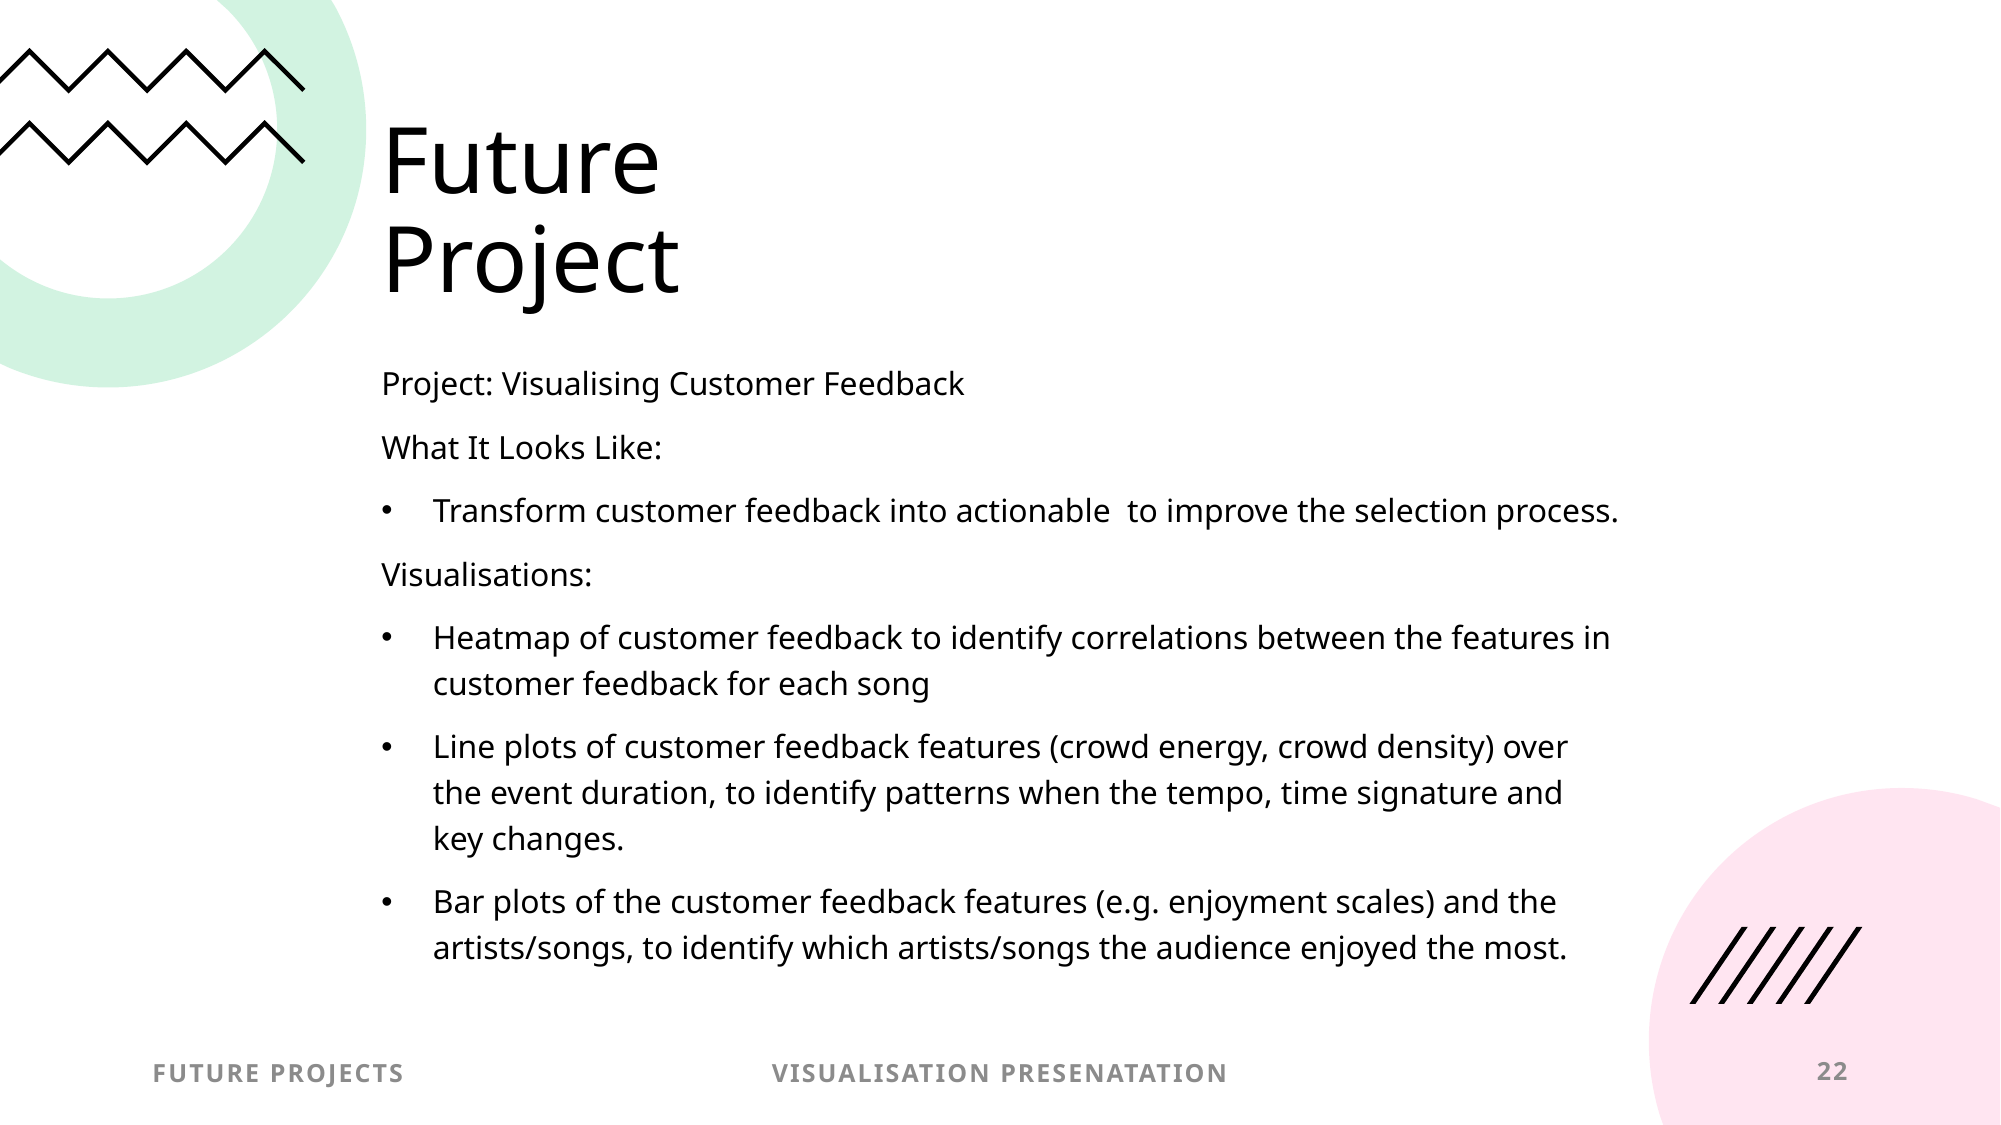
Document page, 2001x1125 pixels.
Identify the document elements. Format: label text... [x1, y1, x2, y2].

footer Visualisation PRESENATATION [662, 1042, 1338, 1103]
slide_number 22 [1412, 1042, 1863, 1103]
title Future Project [366, 103, 1000, 320]
slide_number Future projects [137, 1042, 588, 1103]
list Project: Visualising Customer Feedback What It Looks Like: Transform customer feedback into actionable to improve the selection process. Visualisations: Heatmap of customer feedback to identify correlations between the features in customer feedback for each song Line plots of customer feedback features (crowd energy, crowd density) over the event duration, to identify patterns when the tempo, time signature and key changes. Bar plots of the customer feedback features (e.g. enjoyment scales) and the artists/songs, to identify which artists/songs the audience enjoyed the most. [366, 348, 1636, 1013]
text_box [1689, 926, 1863, 1004]
